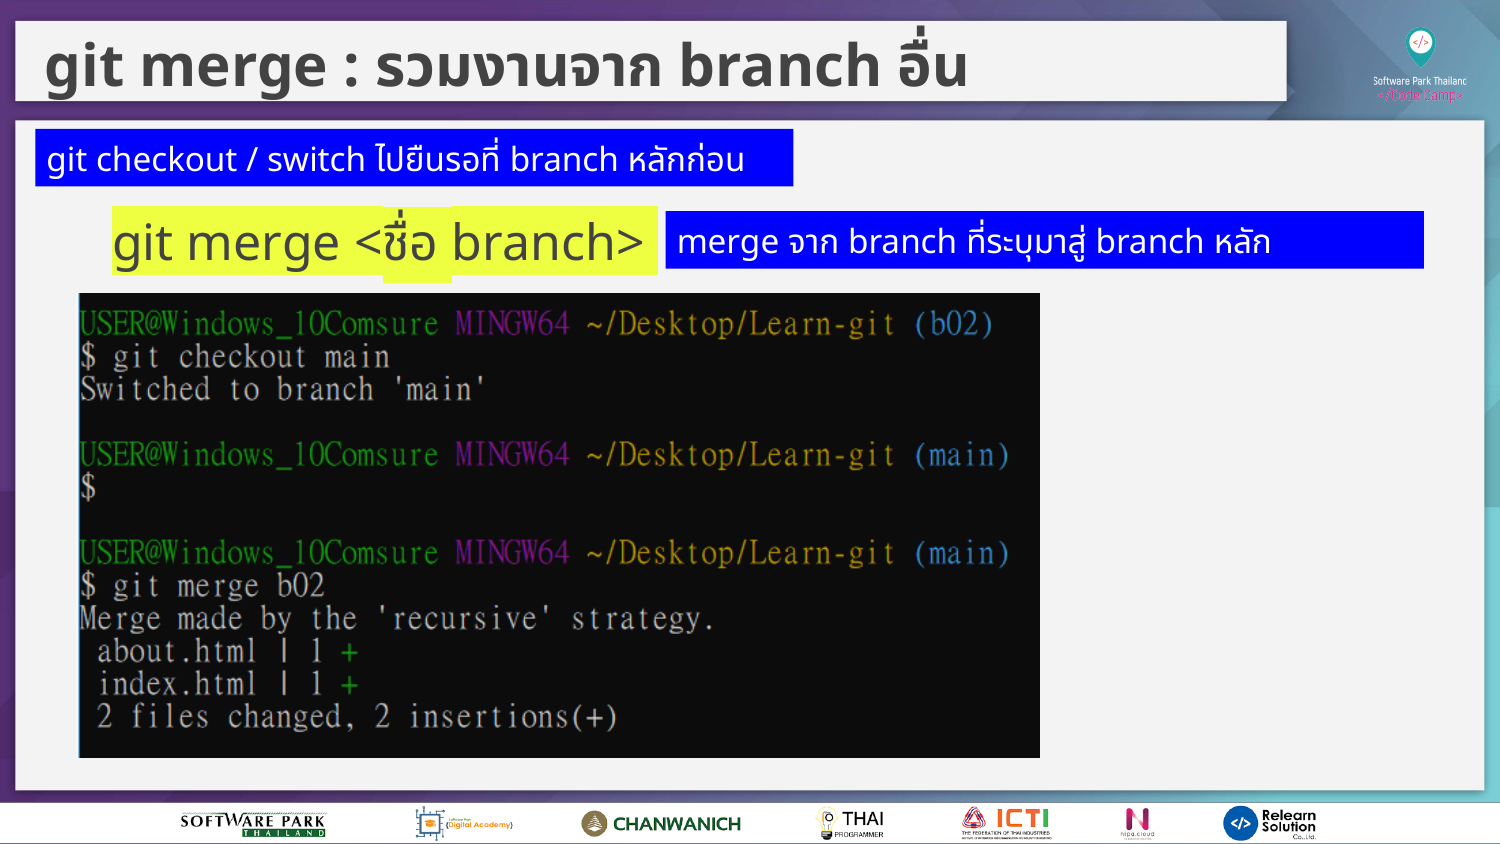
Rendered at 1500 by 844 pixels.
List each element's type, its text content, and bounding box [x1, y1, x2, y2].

text_box merge จาก branch ที่ระบุมาสู่ branch หลัก [665, 211, 1424, 269]
picture [0, 0, 1500, 844]
text_box git checkout / switch ไปยืนรอที่ branch หลักก่อน [35, 128, 794, 187]
text_box git merge <ชื่อ branch> [100, 204, 722, 276]
text_box git merge : รวมงานจาก branch อื่น [33, 24, 1447, 111]
